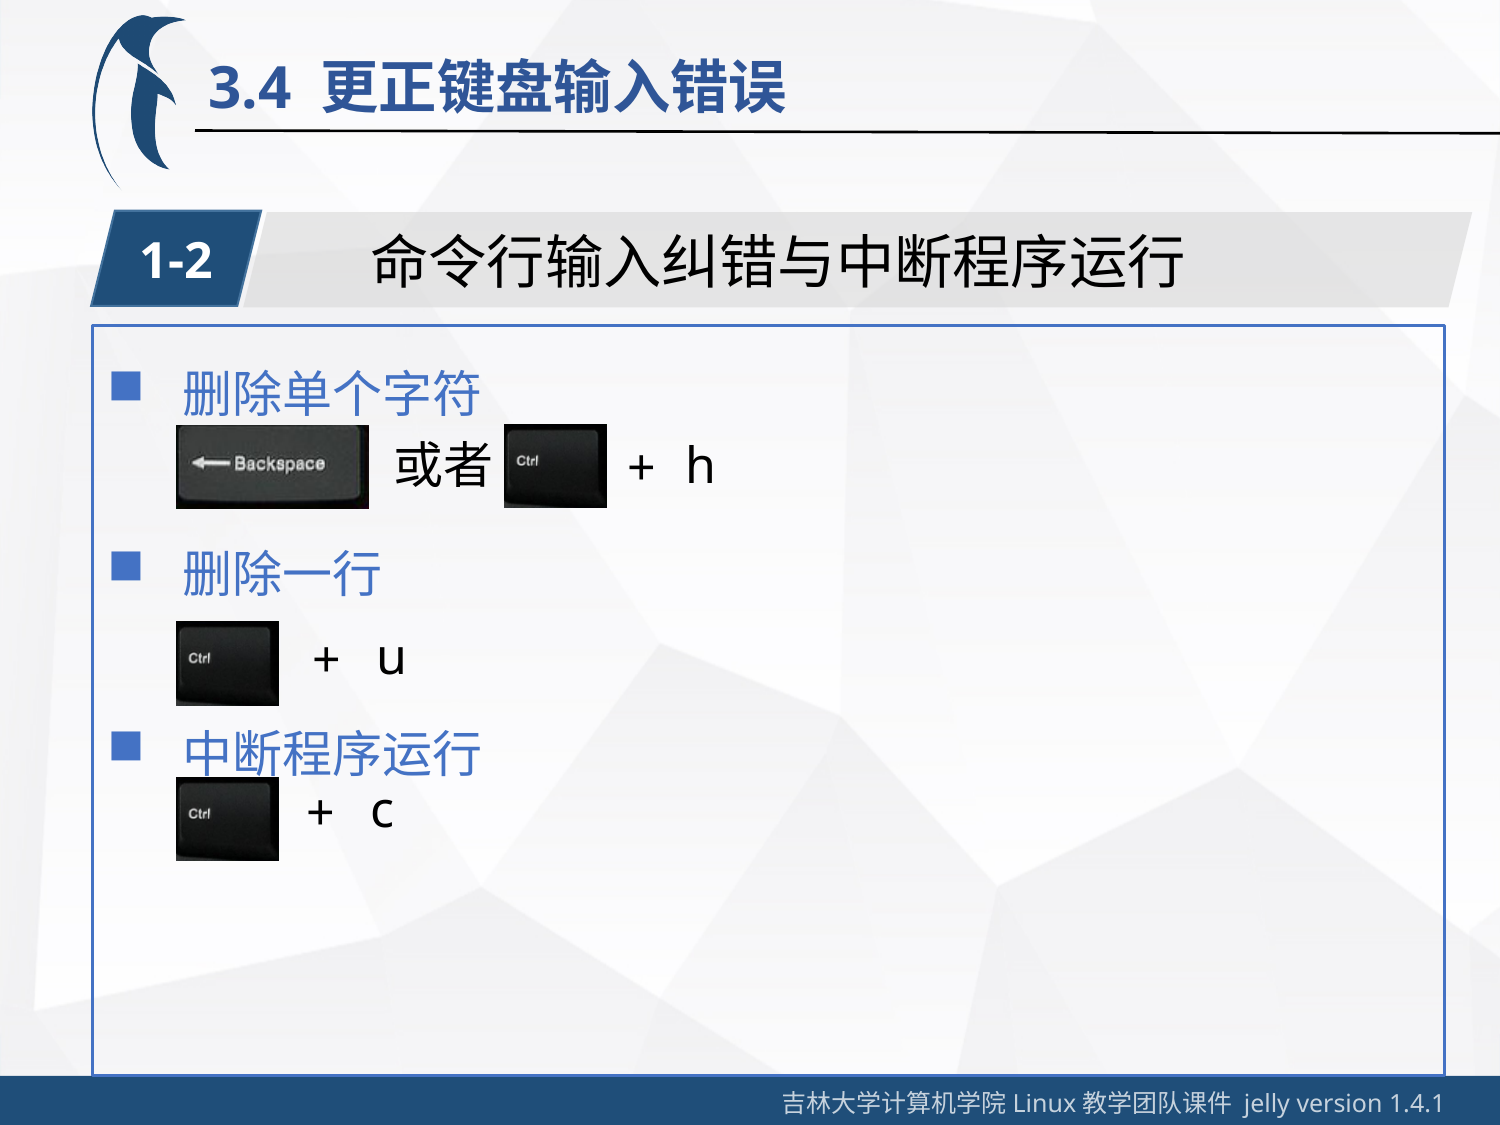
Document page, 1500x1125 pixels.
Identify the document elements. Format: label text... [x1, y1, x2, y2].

picture [176, 425, 369, 509]
text_box 3.4 更正键盘输入错误 [193, 42, 1026, 128]
picture [0, 0, 1500, 1075]
picture [504, 423, 607, 508]
text_box + [297, 620, 362, 696]
text_box + [613, 428, 678, 503]
text_box h [670, 425, 735, 501]
picture [176, 777, 279, 861]
text_box c [356, 769, 421, 845]
text_box 或者 [379, 425, 504, 501]
text_box u [361, 617, 427, 693]
text_box 删除单个字符 删除一行 中断程序运行 [92, 325, 1445, 1076]
text_box + [291, 772, 357, 848]
text_box 1-2 [89, 209, 263, 307]
picture [176, 621, 279, 706]
text_box 命令行输入纠错与中断程序运行 [241, 211, 1474, 309]
